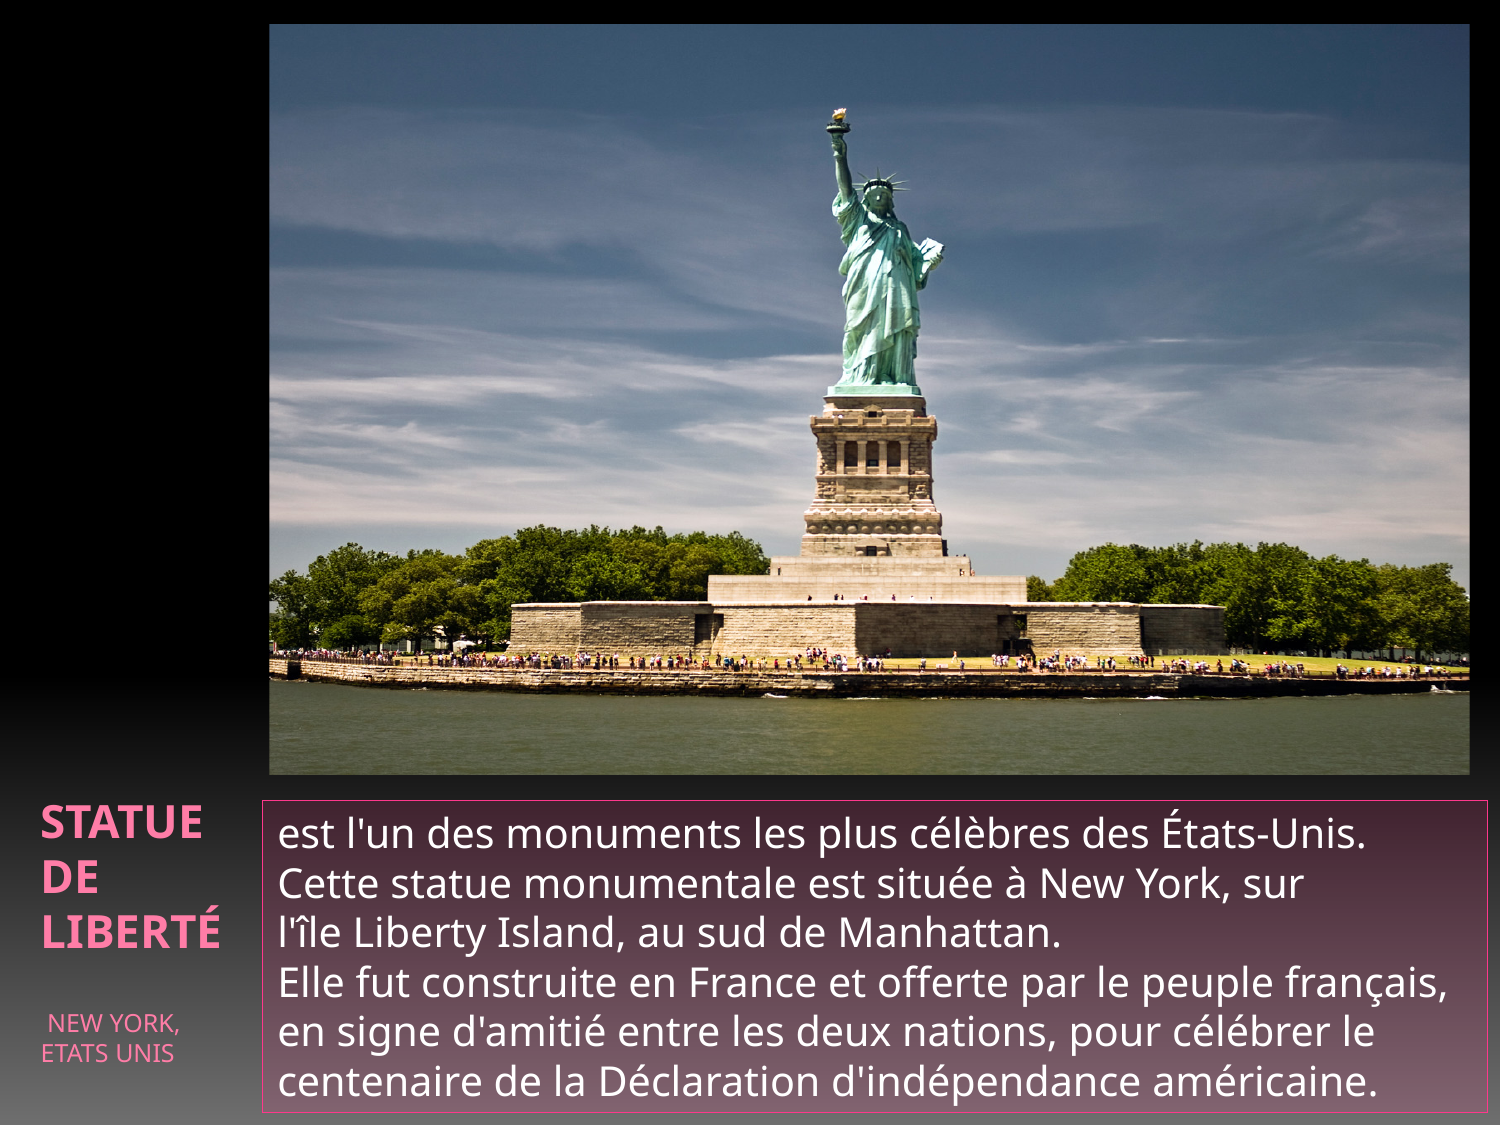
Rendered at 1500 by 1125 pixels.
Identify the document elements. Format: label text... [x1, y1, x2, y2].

title Statue de Liberté new york, Etats Unis [12, 24, 238, 1075]
picture [269, 24, 1470, 776]
list est l'un des monuments les plus célèbres des États-Unis. Cette statue monumentale est située à New York, sur l'île Liberty Island, au sud de Manhattan. Elle fut construite en France et offerte par le peuple français, en signe d'amitié entre les deux nations, pour célébrer le centenaire de la Déclaration d'indépendance américaine. [262, 800, 1488, 1113]
